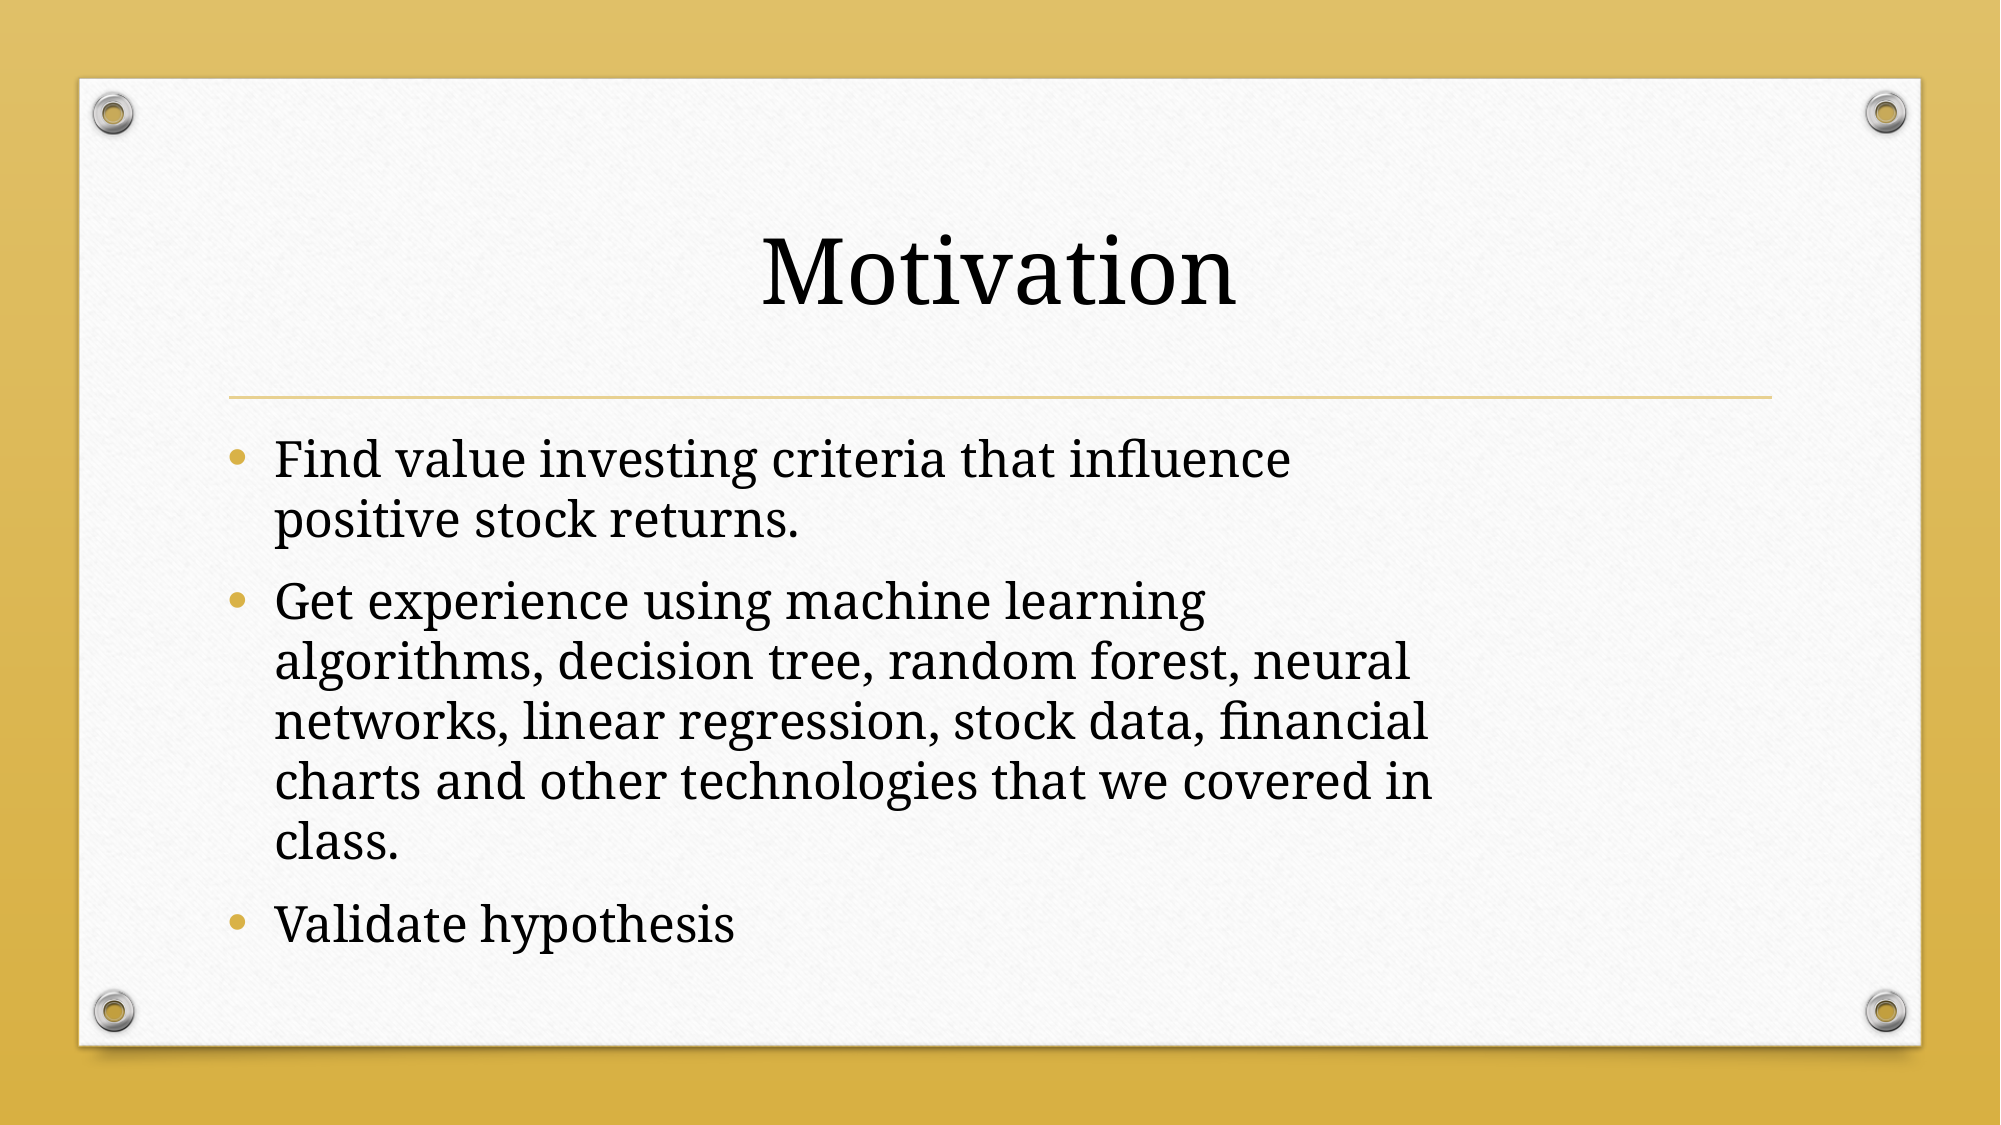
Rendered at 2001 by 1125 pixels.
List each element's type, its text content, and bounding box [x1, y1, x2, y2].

list Find value investing criteria that influence positive stock returns. Get experience using machine learning algorithms, decision tree, random forest, neural networks, linear regression, stock data, financial charts and other technologies that we covered in class. Validate hypothesis [212, 419, 1492, 964]
picture [0, 0, 2000, 1125]
title Motivation [212, 161, 1788, 375]
